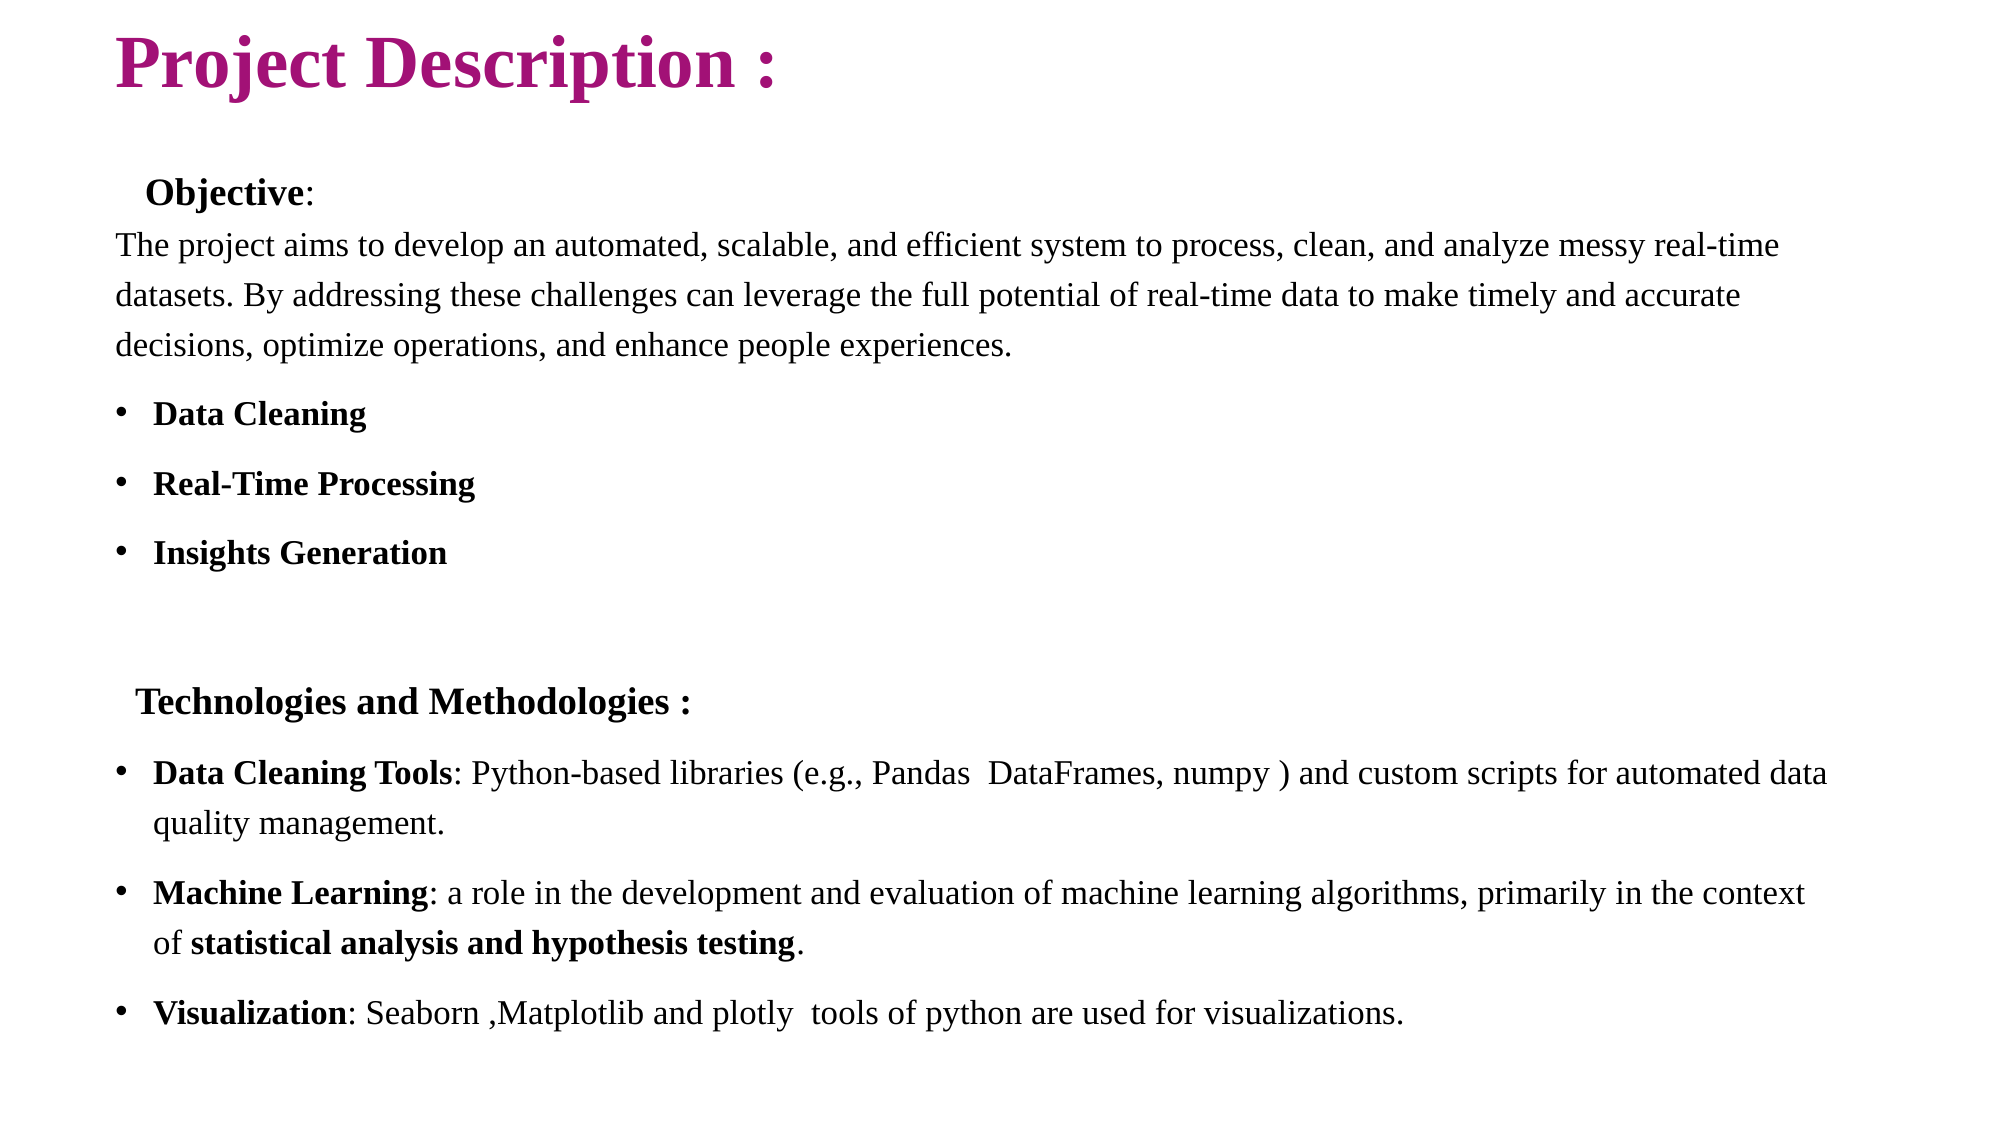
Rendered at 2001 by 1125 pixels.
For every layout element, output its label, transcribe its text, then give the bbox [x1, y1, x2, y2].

list Objective: The project aims to develop an automated, scalable, and efficient system to process, clean, and analyze messy real-time datasets. By addressing these challenges can leverage the full potential of real-time data to make timely and accurate decisions, optimize operations, and enhance people experiences. Data Cleaning Real-Time Processing Insights Generation Technologies and Methodologies : Data Cleaning Tools: Python-based libraries (e.g., Pandas DataFrames, numpy ) and custom scripts for automated data quality management. Machine Learning: a role in the development and evaluation of machine learning algorithms, primarily in the context of statistical analysis and hypothesis testing. Visualization: Seaborn ,Matplotlib and plotly tools of python are used for visualizations. [100, 149, 1849, 1041]
title Project Description : [100, 15, 1849, 149]
